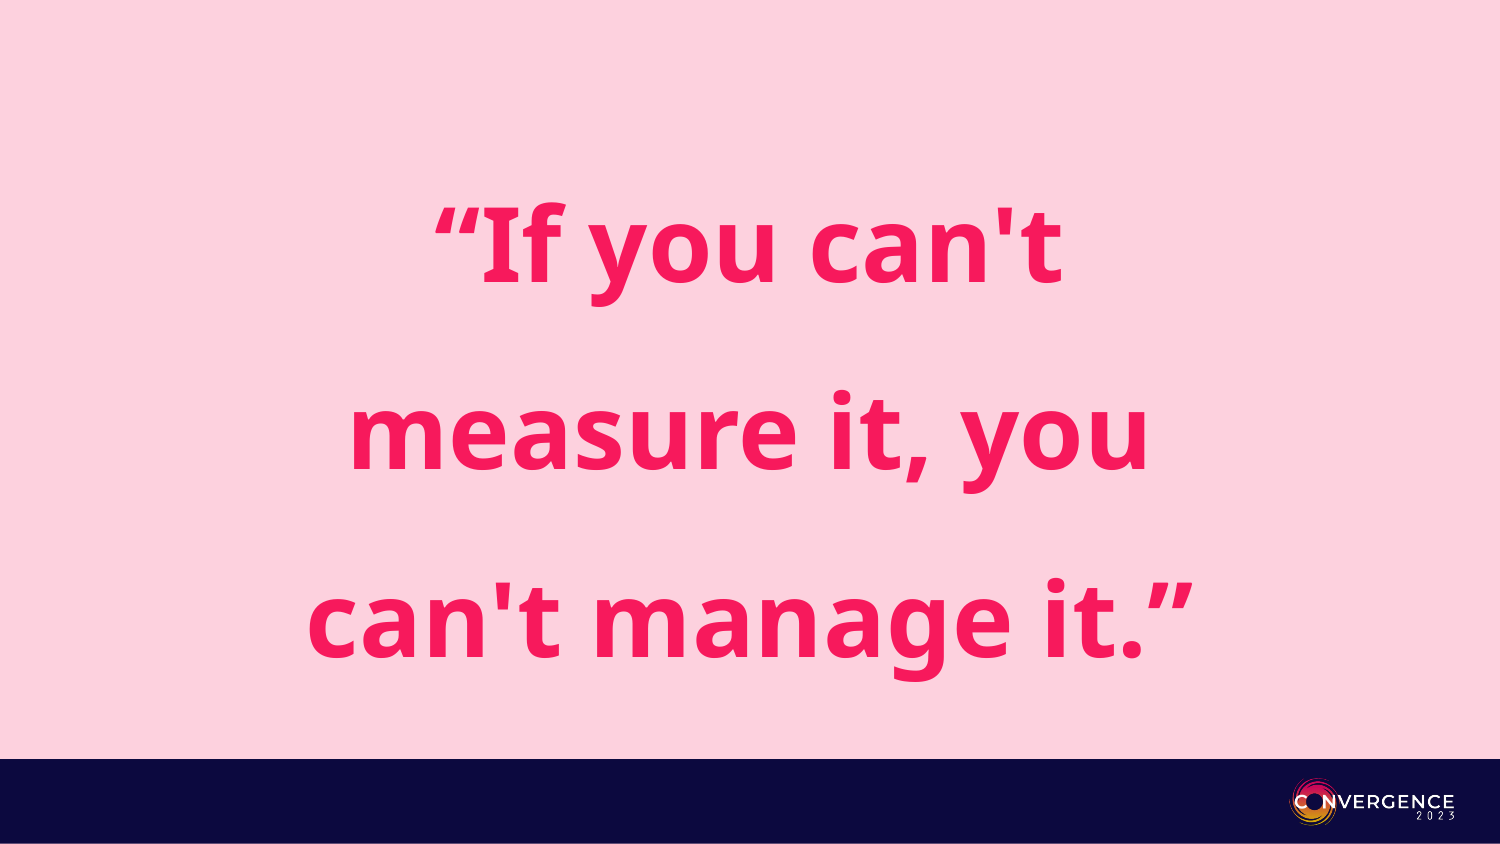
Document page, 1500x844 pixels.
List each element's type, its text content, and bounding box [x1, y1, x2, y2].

text_box [0, 759, 1500, 844]
text_box “If you can't measure it, you can't manage it.” [200, 100, 1300, 693]
picture [1287, 775, 1458, 827]
